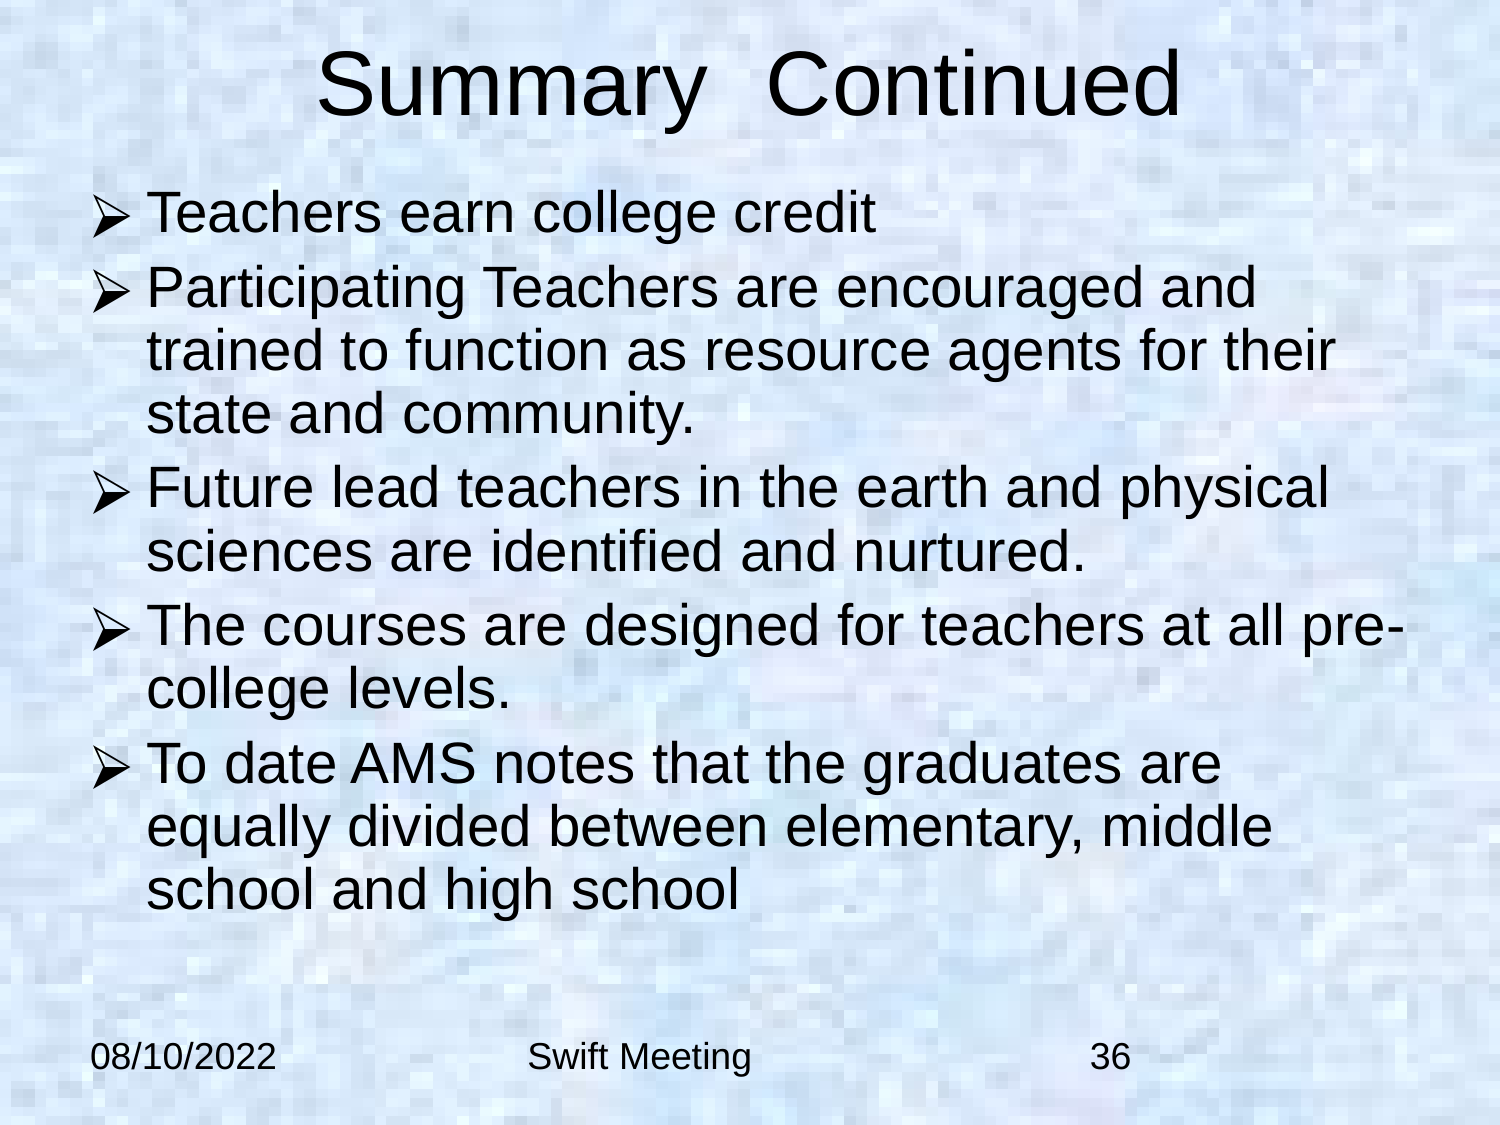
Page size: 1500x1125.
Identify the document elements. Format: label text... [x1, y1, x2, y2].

picture [0, 0, 1500, 1125]
list Teachers earn college credit Participating Teachers are encouraged and trained to function as resource agents for their state and community. Future lead teachers in the earth and physical sciences are identified and nurtured. The courses are designed for teachers at all pre-college levels. To date AMS notes that the graduates are equally divided between elementary, middle school and high school [75, 174, 1425, 1005]
title Summary Continued [75, 45, 1425, 113]
footer Swift Meeting [512, 1024, 988, 1103]
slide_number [75, 1024, 425, 1103]
slide_number ‹#› [1074, 1024, 1425, 1103]
